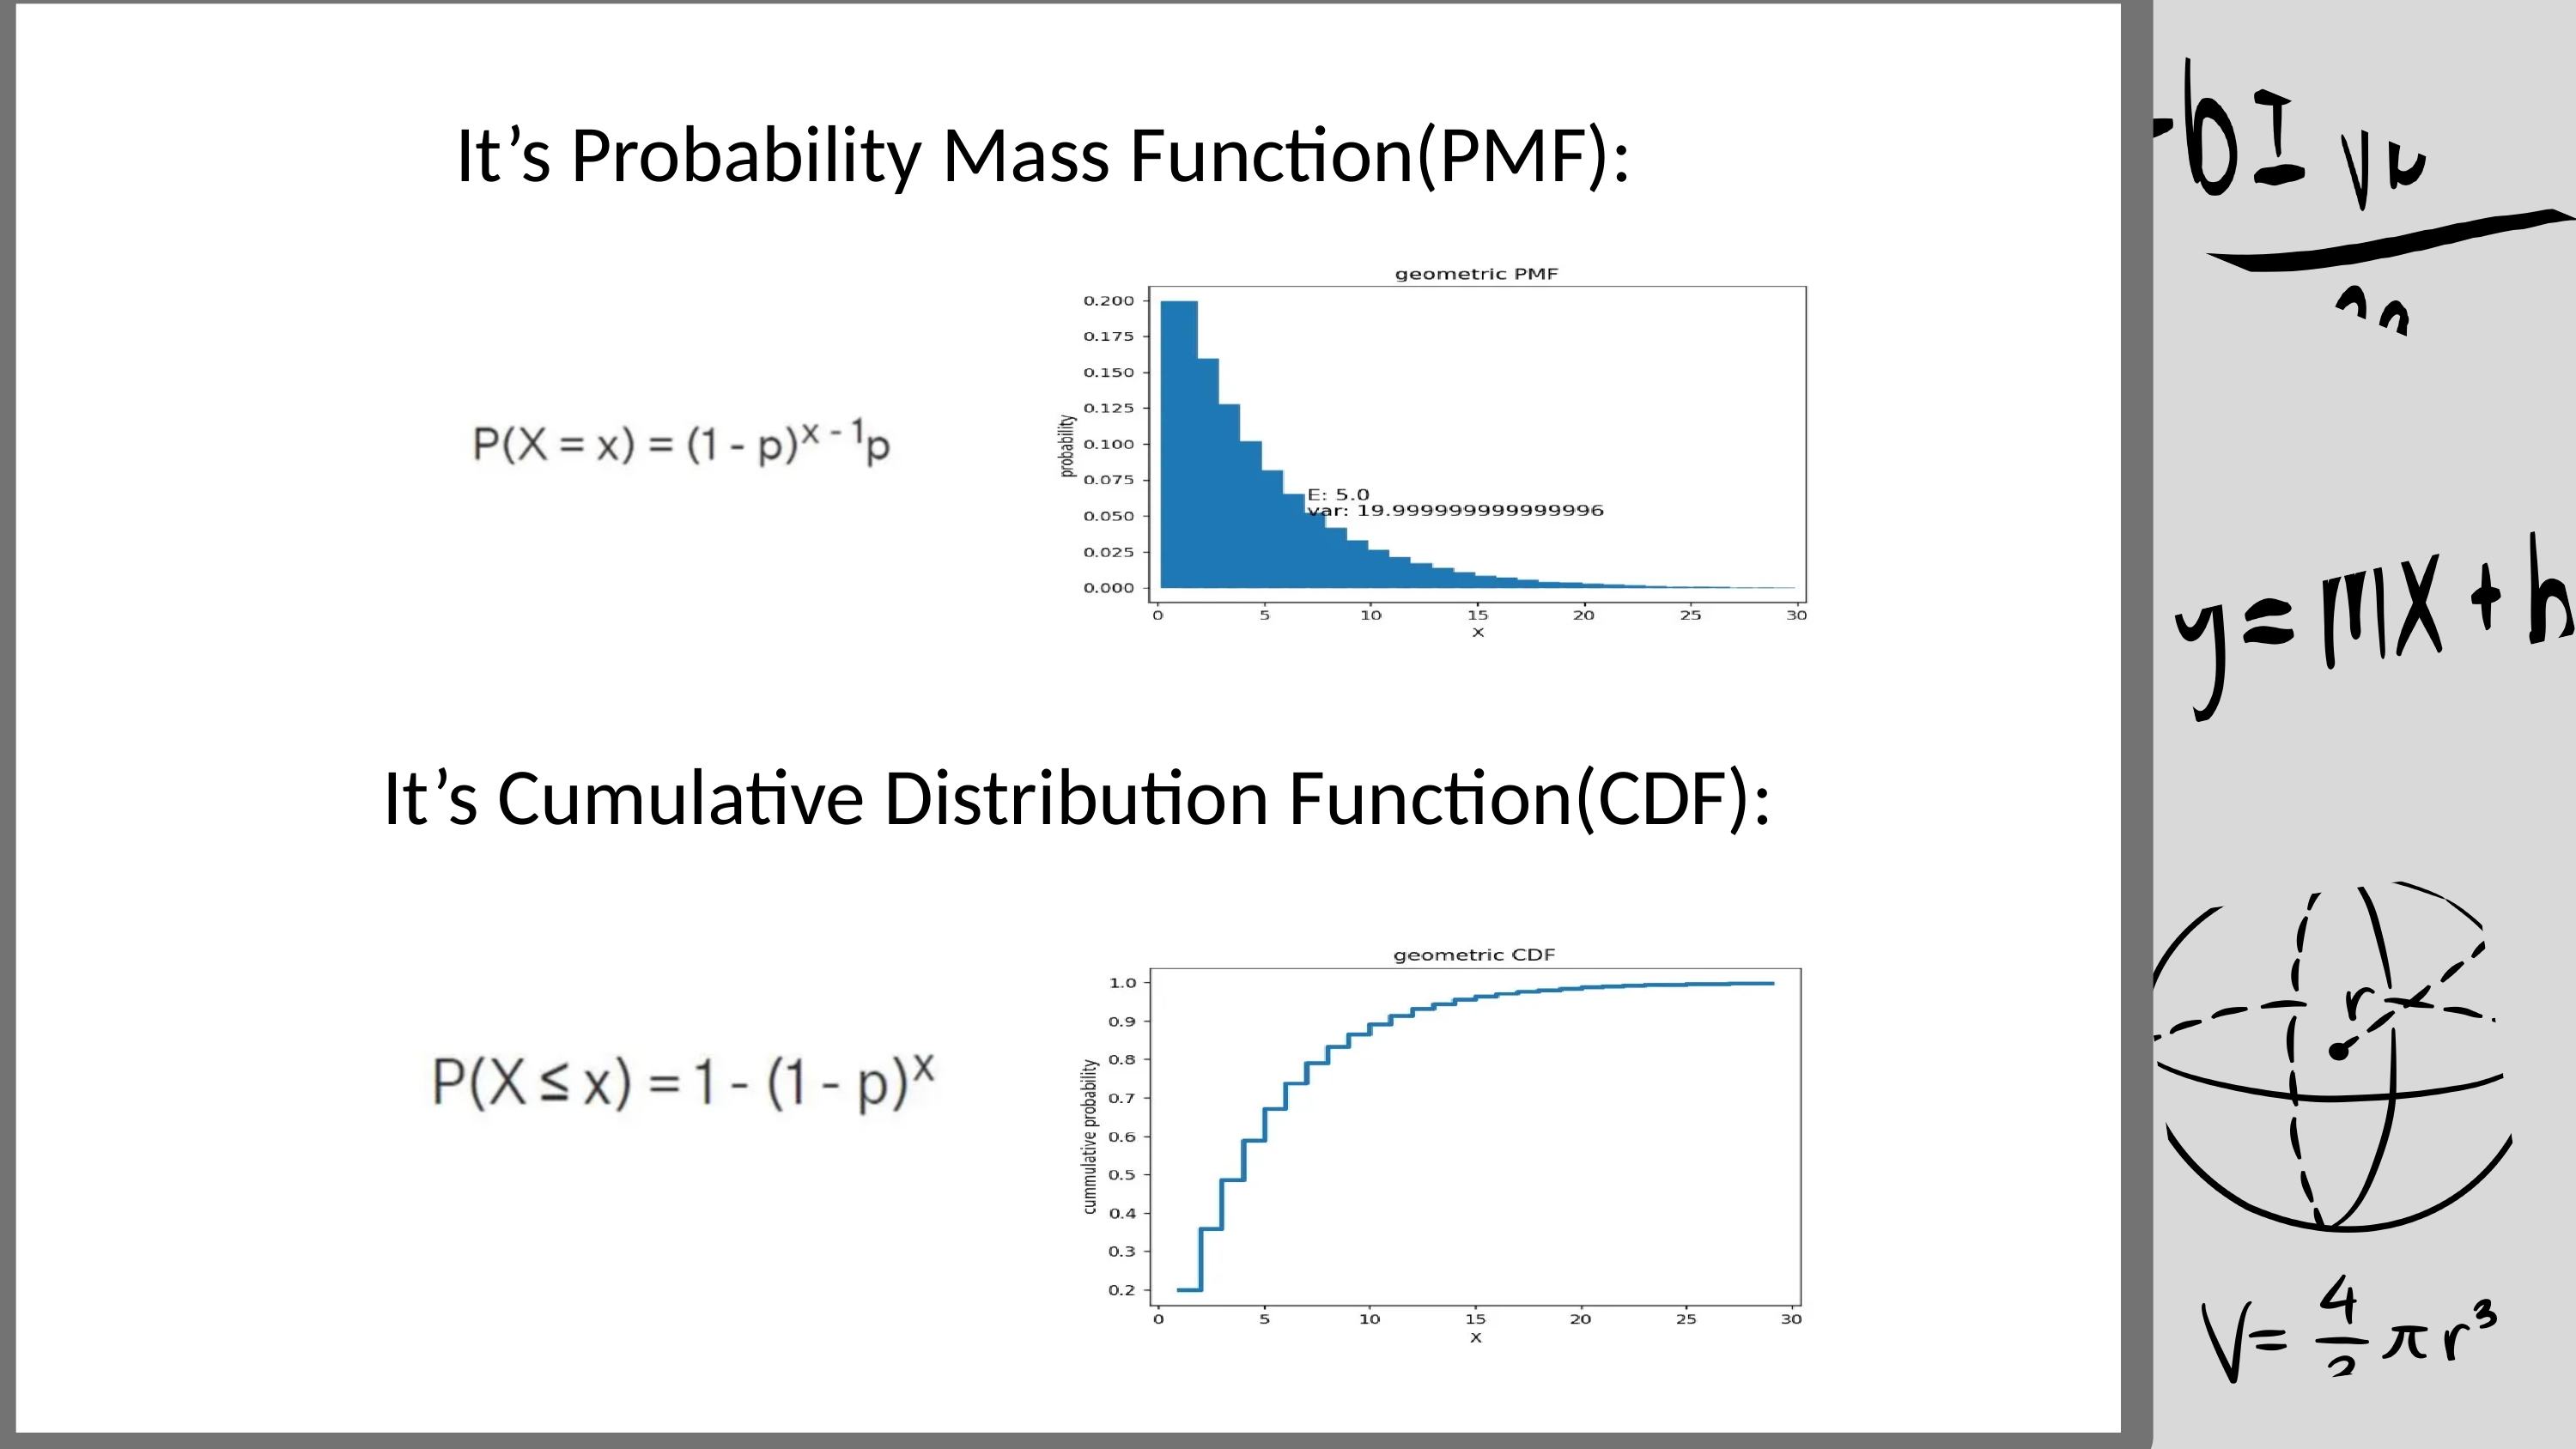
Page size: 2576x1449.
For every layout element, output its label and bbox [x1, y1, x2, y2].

picture [1051, 252, 1857, 639]
text_box [2154, 44, 2576, 397]
text_box [2172, 527, 2576, 723]
picture [407, 346, 947, 544]
text_box [0, 0, 2138, 1449]
picture [376, 1021, 1005, 1183]
picture [1072, 917, 1836, 1347]
text_box [2154, 870, 2542, 1396]
